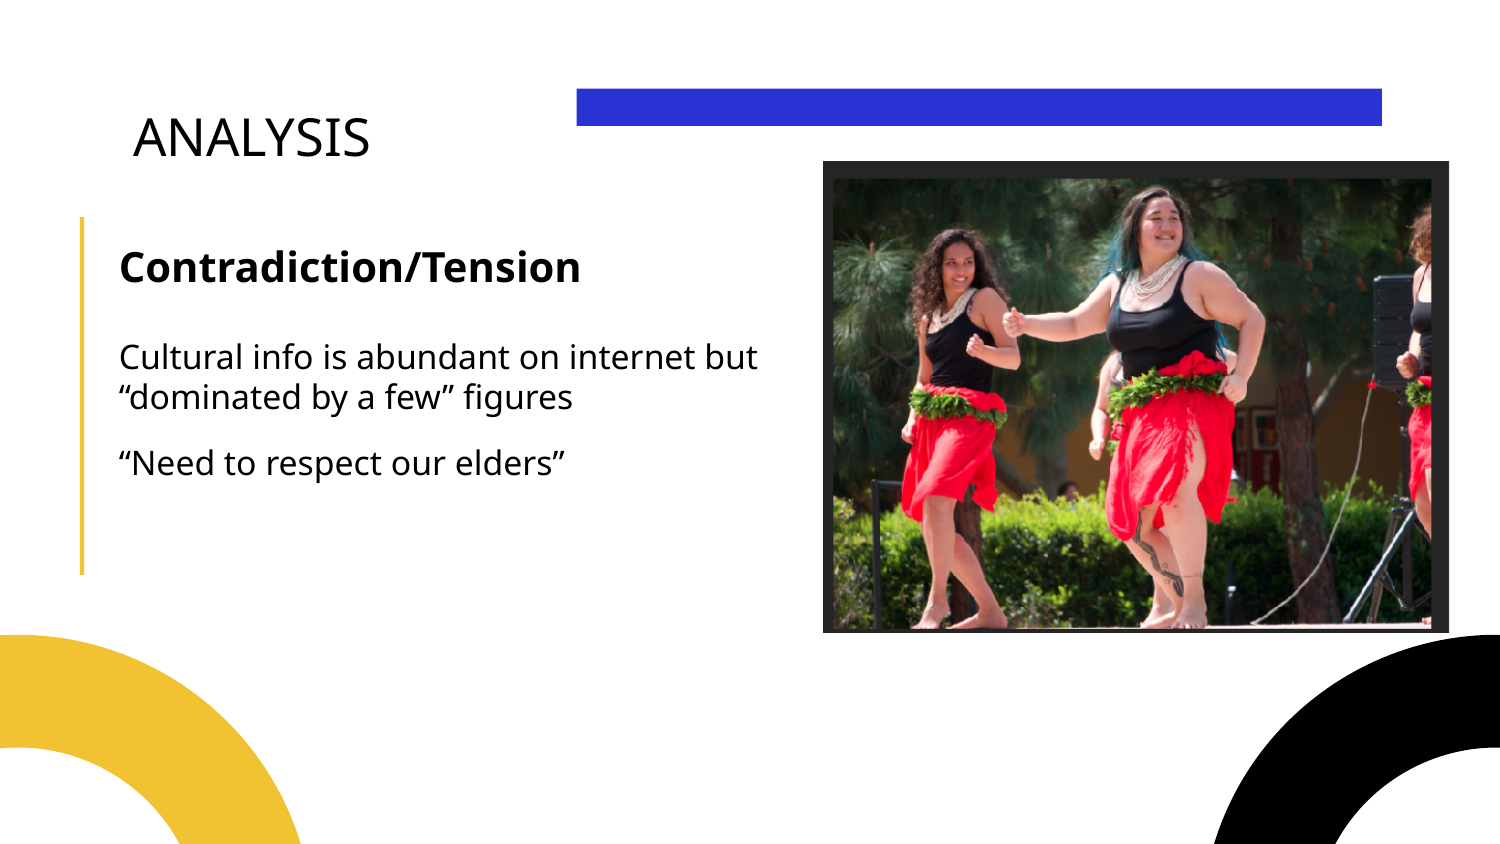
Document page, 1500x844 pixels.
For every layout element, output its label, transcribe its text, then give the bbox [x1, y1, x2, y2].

picture [822, 160, 1451, 633]
title ANALYSIS [117, 88, 610, 184]
text_box [79, 217, 85, 575]
text_box Contradiction/Tension [103, 225, 678, 333]
list Cultural info is abundant on internet but “dominated by a few” figures “Need to respect our elders” [103, 319, 822, 503]
